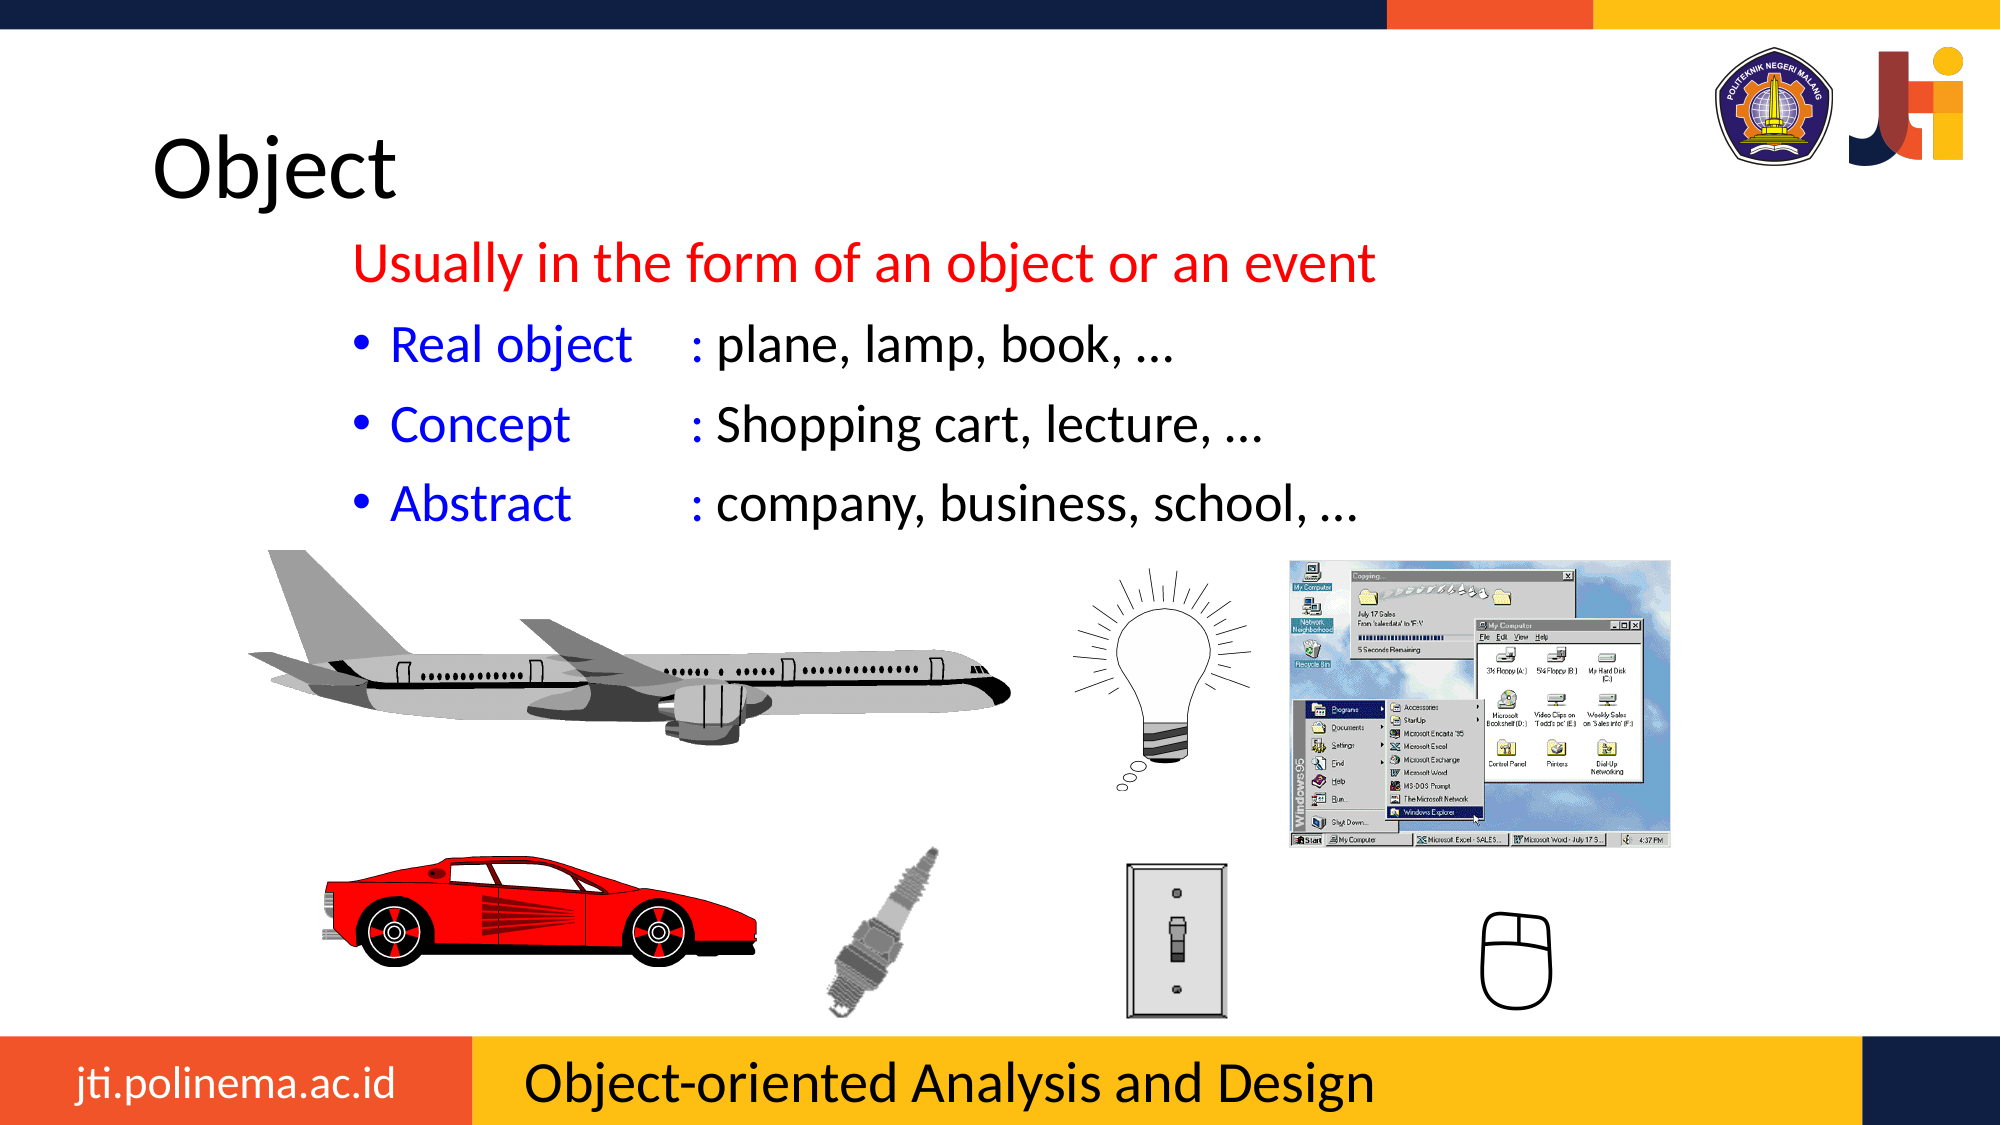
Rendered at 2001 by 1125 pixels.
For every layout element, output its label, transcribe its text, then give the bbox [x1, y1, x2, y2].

picture [1285, 555, 1674, 849]
list Usually in the form of an object or an event Real object : plane, lamp, book, … Concept : Shopping cart, lecture, … Abstract : company, business, school, … [337, 278, 1663, 550]
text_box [1072, 568, 1251, 791]
picture [1122, 855, 1235, 1026]
picture [247, 549, 1011, 746]
picture [1849, 47, 1963, 166]
title Object [137, 59, 1673, 278]
picture [1715, 47, 1833, 166]
text_box 🖰 [1448, 870, 1586, 1036]
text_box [322, 855, 758, 968]
picture [813, 830, 949, 1032]
